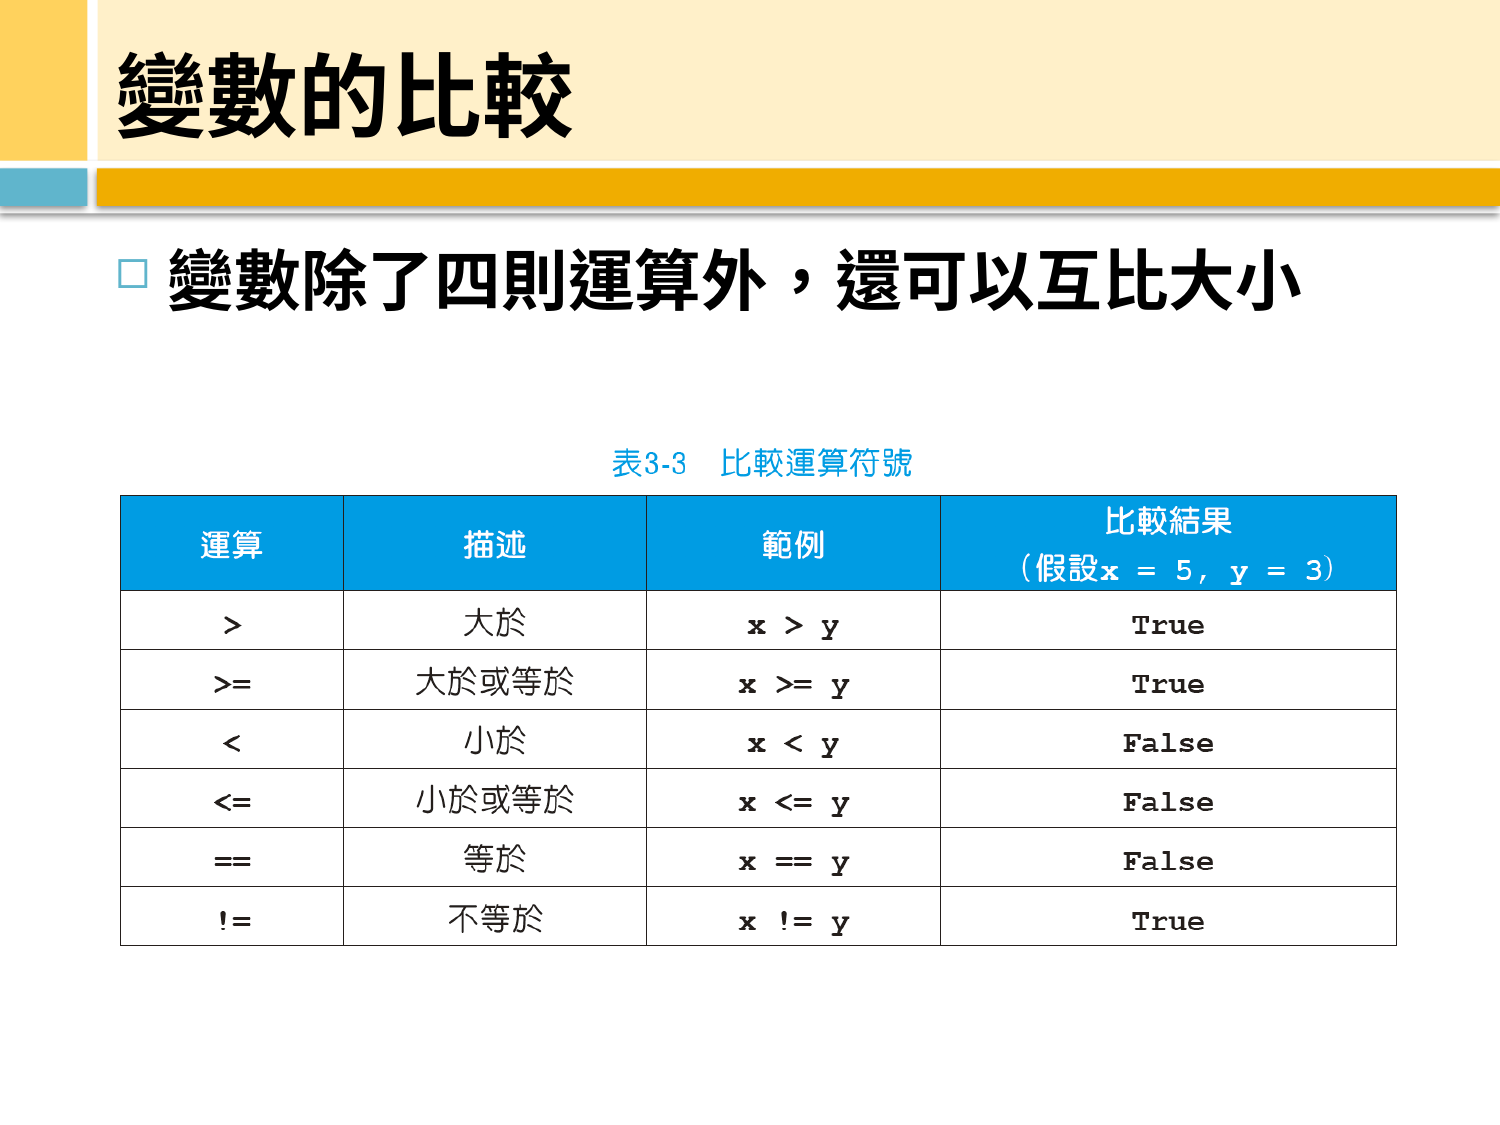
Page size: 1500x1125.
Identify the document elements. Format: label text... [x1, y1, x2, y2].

title 變數的比較 [100, 26, 1438, 161]
picture [98, 437, 1425, 965]
list 變數除了四則運算外，還可以互比大小 [100, 231, 1438, 1024]
